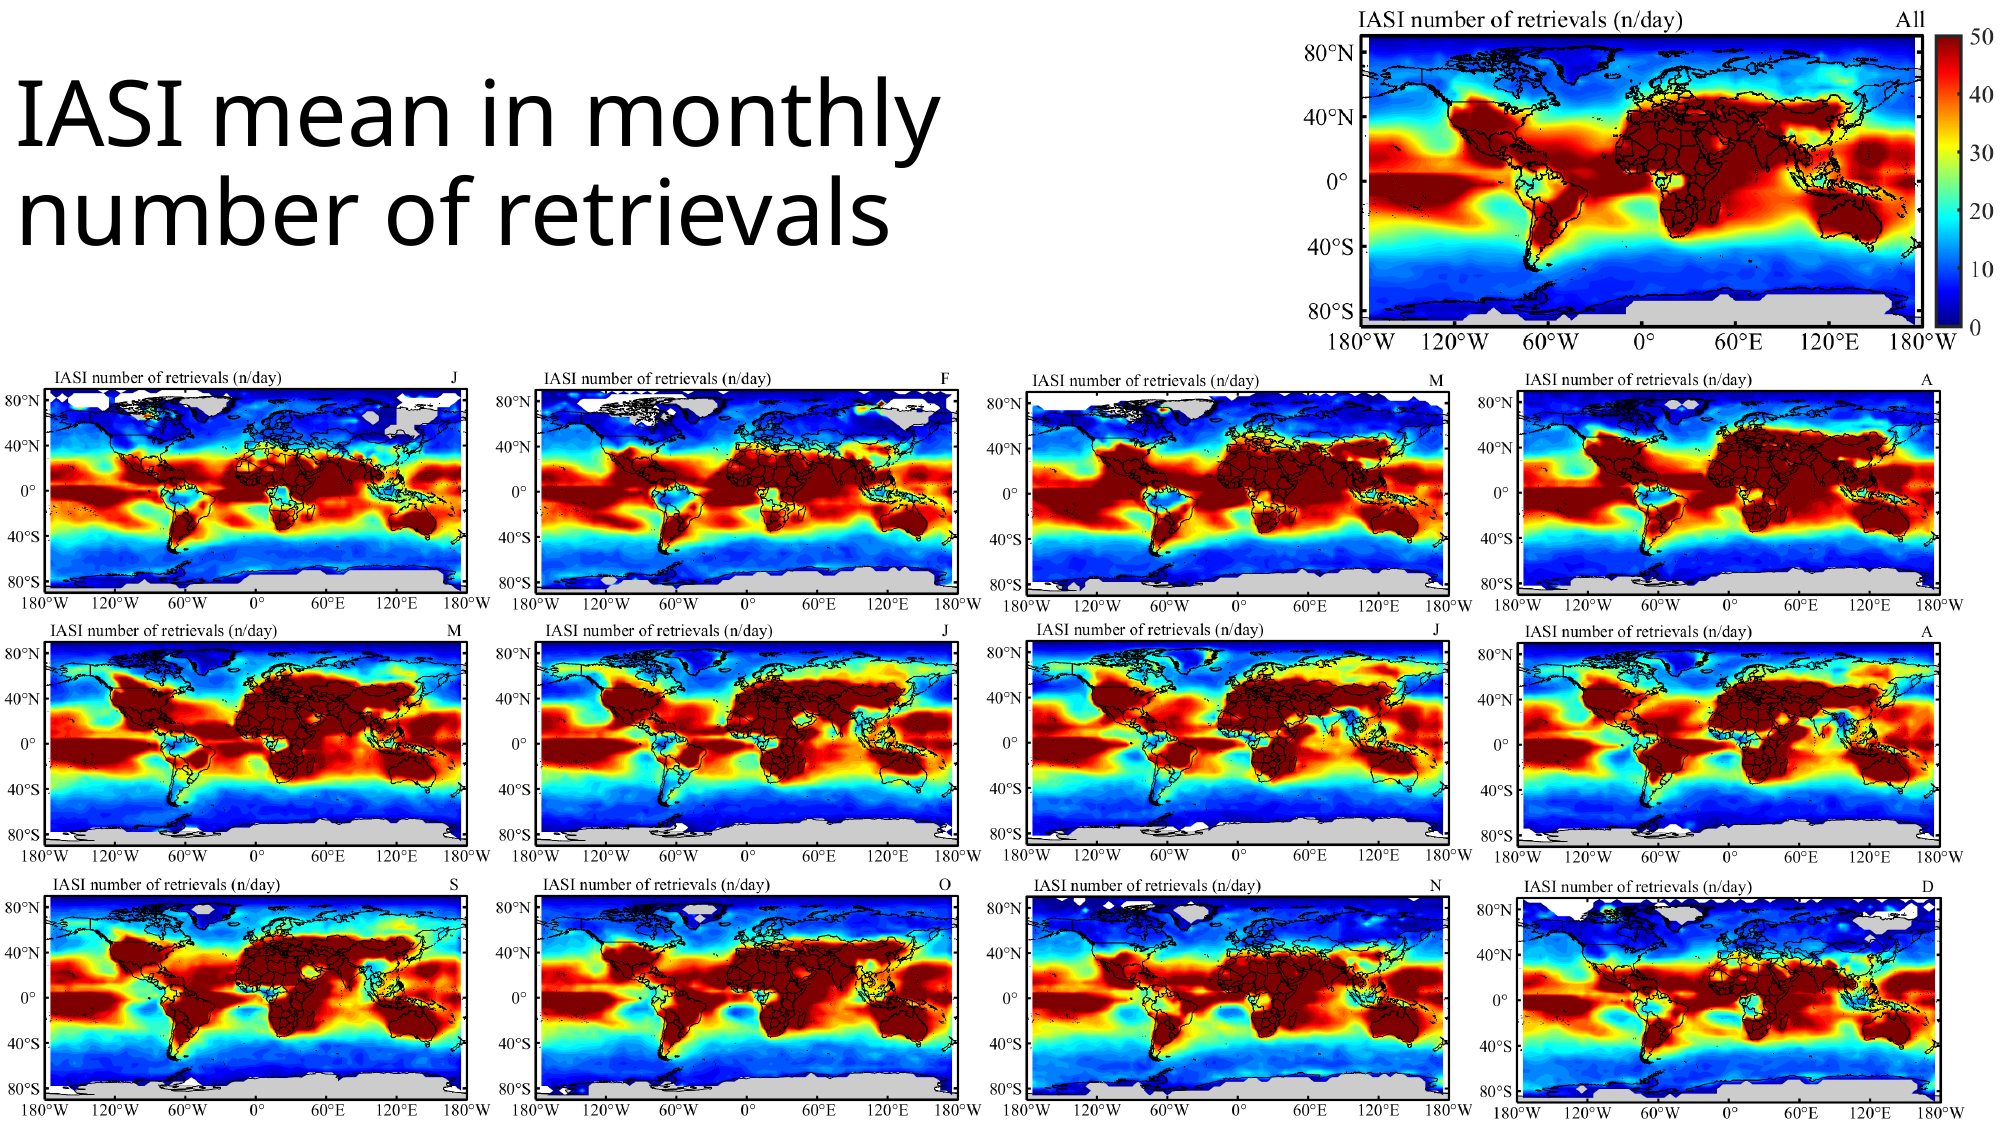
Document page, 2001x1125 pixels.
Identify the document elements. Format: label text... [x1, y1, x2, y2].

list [0, 363, 491, 616]
title IASI mean in monthly number of retrievals [0, 59, 1250, 278]
picture [0, 364, 1965, 1125]
picture [1297, 0, 2000, 363]
